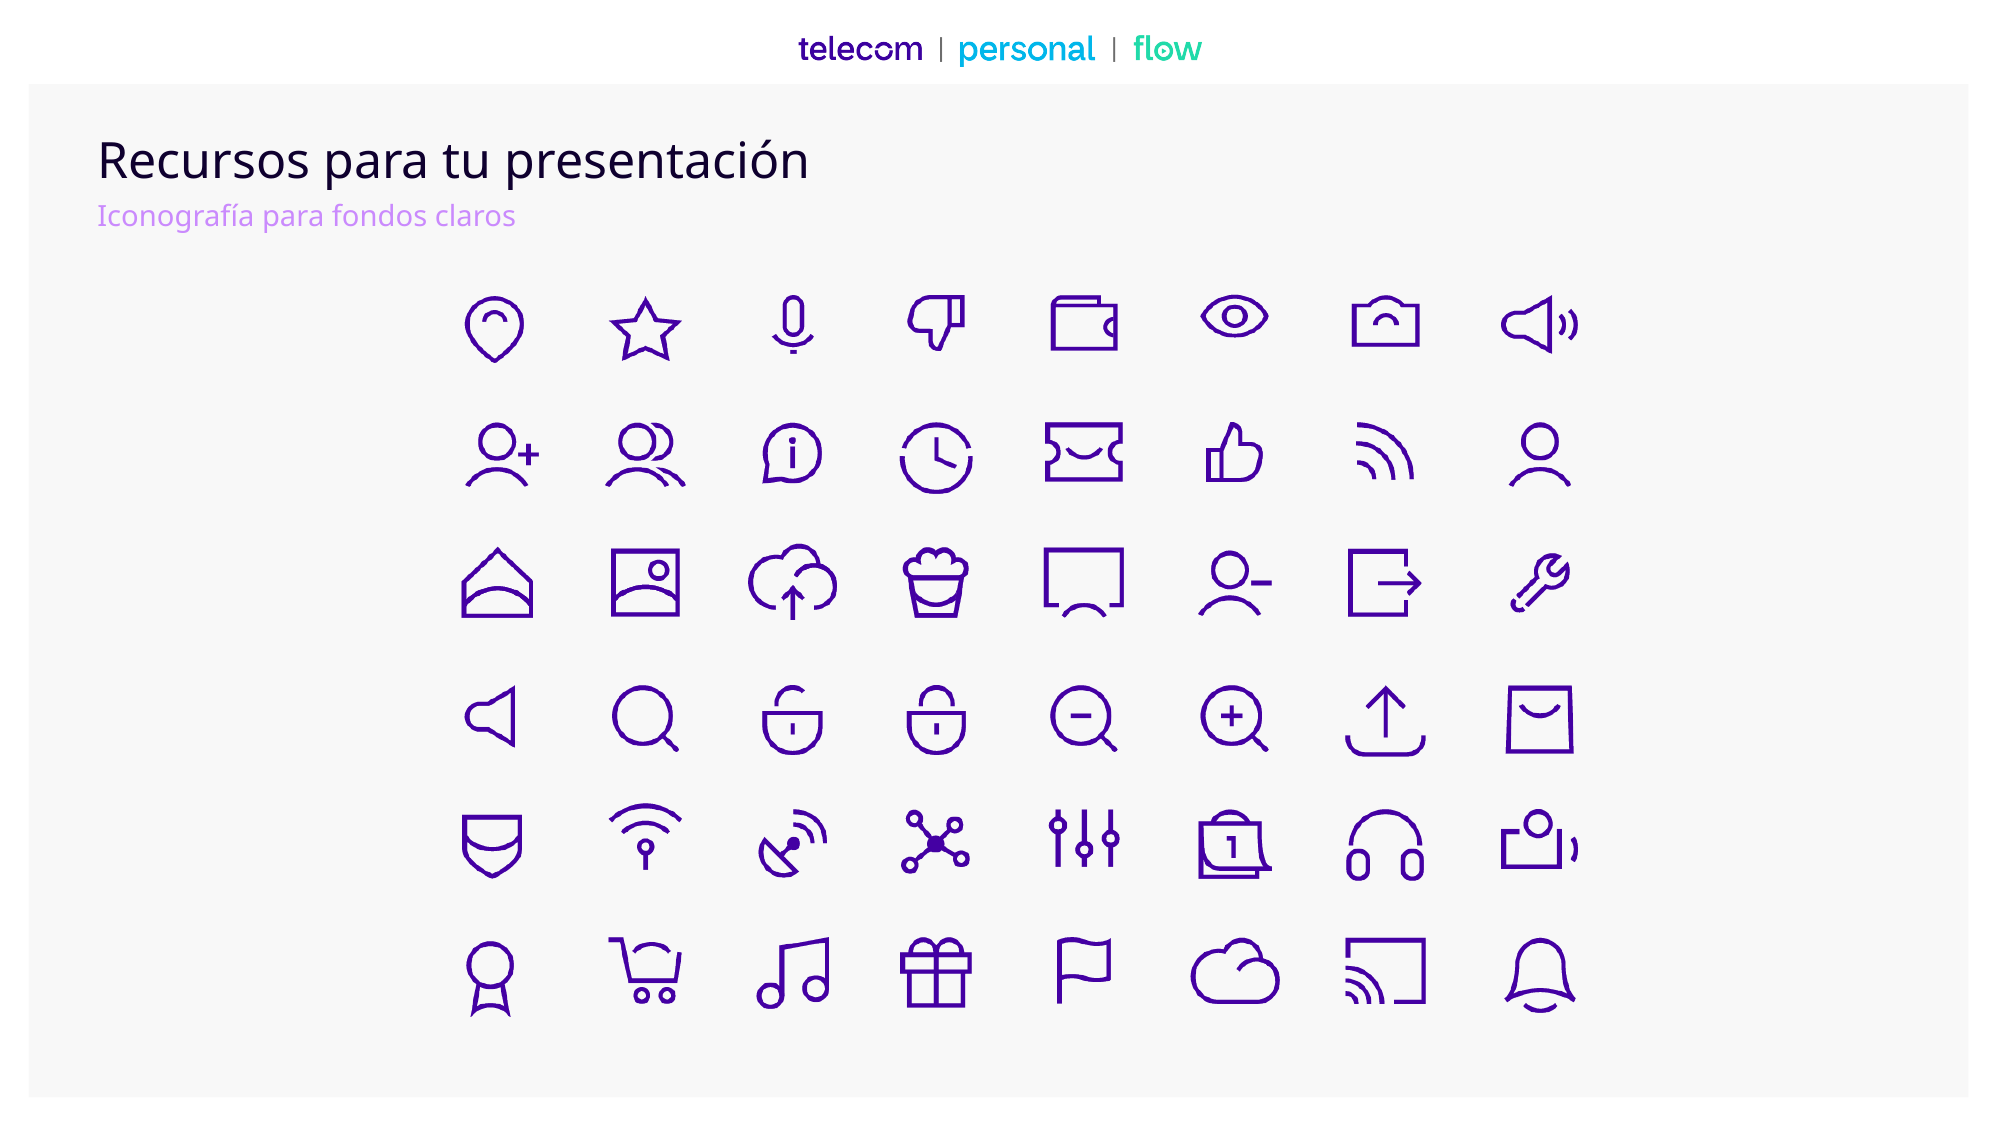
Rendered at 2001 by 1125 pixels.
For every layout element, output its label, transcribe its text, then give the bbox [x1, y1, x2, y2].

picture [1508, 422, 1572, 488]
picture [1346, 809, 1424, 881]
picture [1348, 548, 1422, 617]
picture [610, 548, 680, 617]
picture [1509, 553, 1570, 614]
picture [1197, 809, 1272, 880]
picture [1057, 937, 1111, 1004]
picture [1197, 550, 1272, 616]
picture [1043, 547, 1125, 618]
picture [906, 295, 965, 351]
picture [466, 941, 514, 1017]
picture [1048, 809, 1120, 868]
picture [608, 296, 682, 362]
picture [608, 802, 682, 870]
picture [465, 422, 540, 488]
picture [758, 809, 827, 878]
picture [771, 295, 814, 355]
picture [1206, 422, 1263, 482]
picture [902, 547, 970, 618]
picture [462, 814, 522, 879]
picture [780, 22, 1221, 79]
picture [1503, 937, 1576, 1013]
picture [1350, 294, 1420, 347]
picture [461, 546, 533, 619]
picture [756, 937, 829, 1010]
picture [901, 809, 970, 874]
picture [1049, 684, 1119, 752]
picture [1344, 937, 1426, 1004]
picture [464, 684, 516, 749]
picture [1501, 809, 1579, 869]
picture [464, 296, 525, 363]
text_box Recursos para tu presentación [82, 120, 928, 189]
picture [1200, 294, 1269, 339]
picture [762, 422, 823, 484]
picture [604, 422, 686, 488]
picture [1190, 937, 1280, 1004]
picture [1200, 684, 1269, 752]
picture [747, 543, 838, 621]
picture [1505, 684, 1574, 754]
picture [899, 937, 972, 1008]
picture [608, 937, 682, 1004]
picture [762, 684, 823, 756]
picture [905, 684, 966, 756]
picture [1356, 422, 1415, 481]
picture [611, 684, 679, 752]
picture [1344, 684, 1426, 757]
picture [898, 422, 973, 495]
picture [1049, 295, 1119, 351]
picture [1045, 422, 1123, 482]
picture [1501, 295, 1579, 355]
text_box Iconografía para fondos claros [82, 189, 928, 240]
